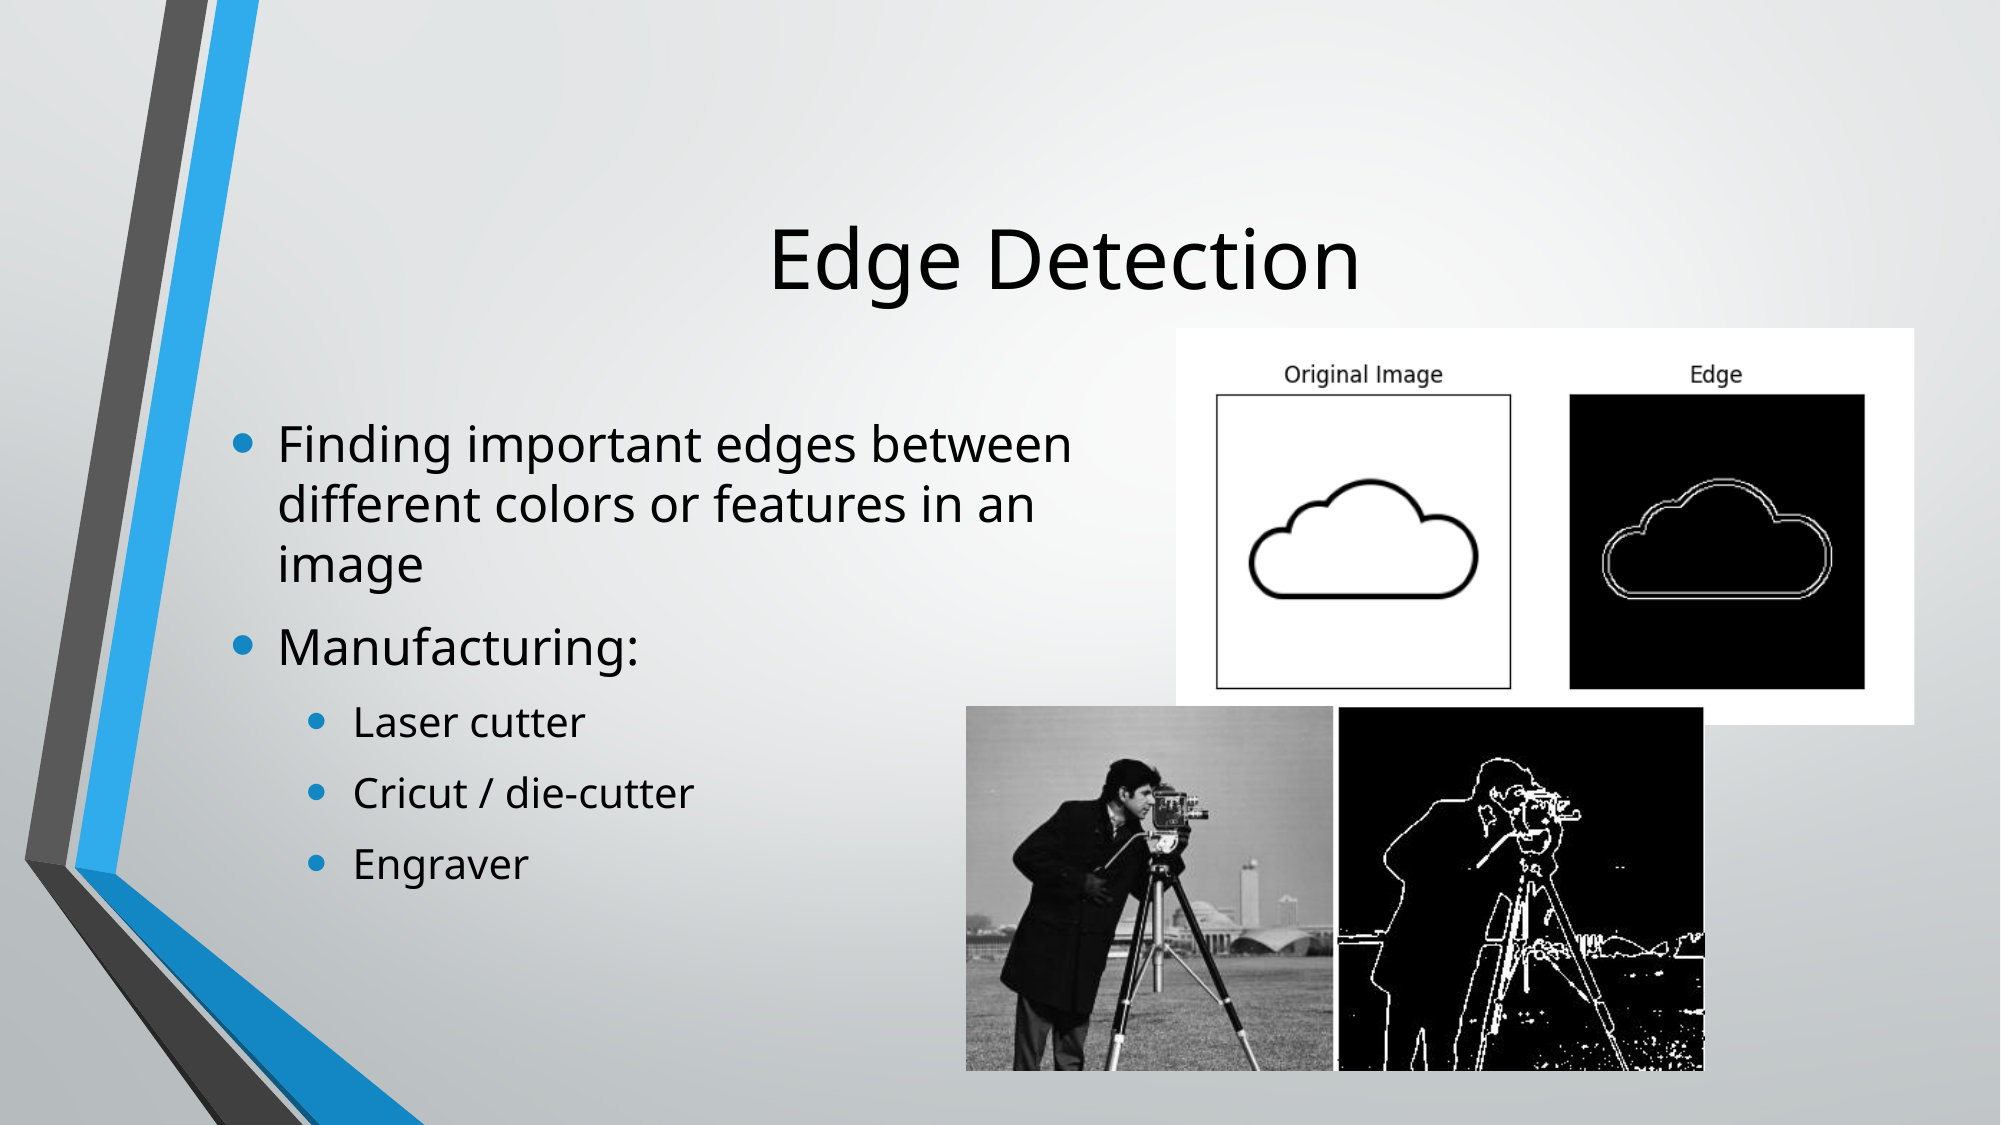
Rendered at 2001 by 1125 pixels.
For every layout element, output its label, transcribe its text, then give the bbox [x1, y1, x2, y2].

picture [966, 328, 1915, 1071]
title Edge Detection [243, 112, 1887, 400]
list Finding important edges between different colors or features in an image Manufacturing: Laser cutter Cricut / die-cutter Engraver [215, 355, 1093, 945]
